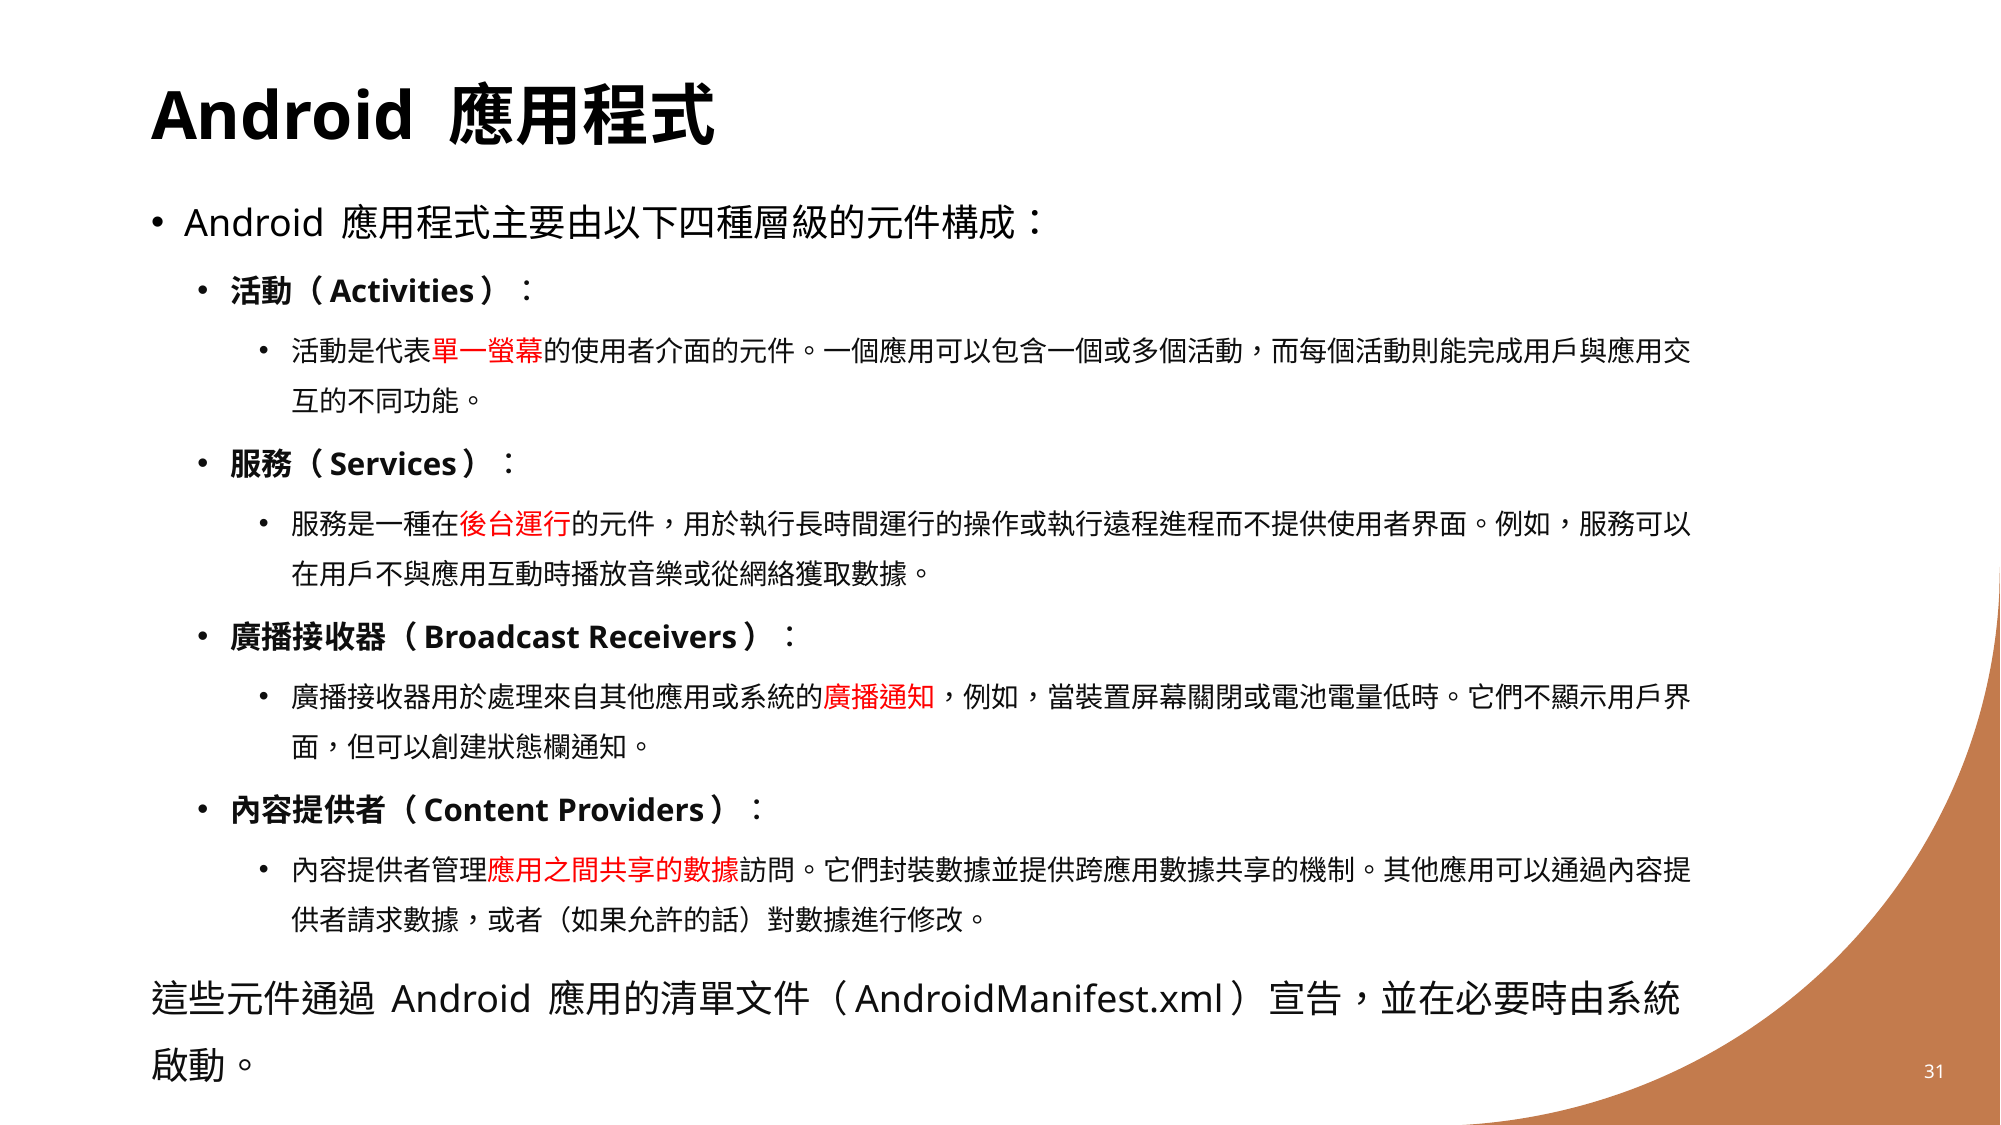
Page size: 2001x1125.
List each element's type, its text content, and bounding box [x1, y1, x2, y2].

title Android 應用程式 [136, 57, 1834, 161]
list Android 應用程式主要由以下四種層級的元件構成： 活動（Activities）： 活動是代表單一螢幕的使用者介面的元件。一個應用可以包含一個或多個活動，而每個活動則能完成用戶與應用交互的不同功能。 服務（Services）： 服務是一種在後台運行的元件，用於執行長時間運行的操作或執行遠程進程而不提供使用者界面。例如，服務可以在用戶不與應用互動時播放音樂或從網絡獲取數據。 廣播接收器（Broadcast Receivers）： 廣播接收器用於處理來自其他應用或系統的廣播通知，例如，當裝置屏幕關閉或電池電量低時。它們不顯示用戶界面，但可以創建狀態欄通知。 內容提供者（Content Providers）： 內容提供者管理應用之間共享的數據訪問。它們封裝數據並提供跨應用數據共享的機制。其他應用可以通過內容提供者請求數據，或者（如果允許的話）對數據進行修改。 這些元件通過 Android 應用的清單文件（AndroidManifest.xml）宣告，並在必要時由系統啟動。 [136, 169, 1709, 1103]
slide_number 31 [1893, 1042, 1961, 1103]
